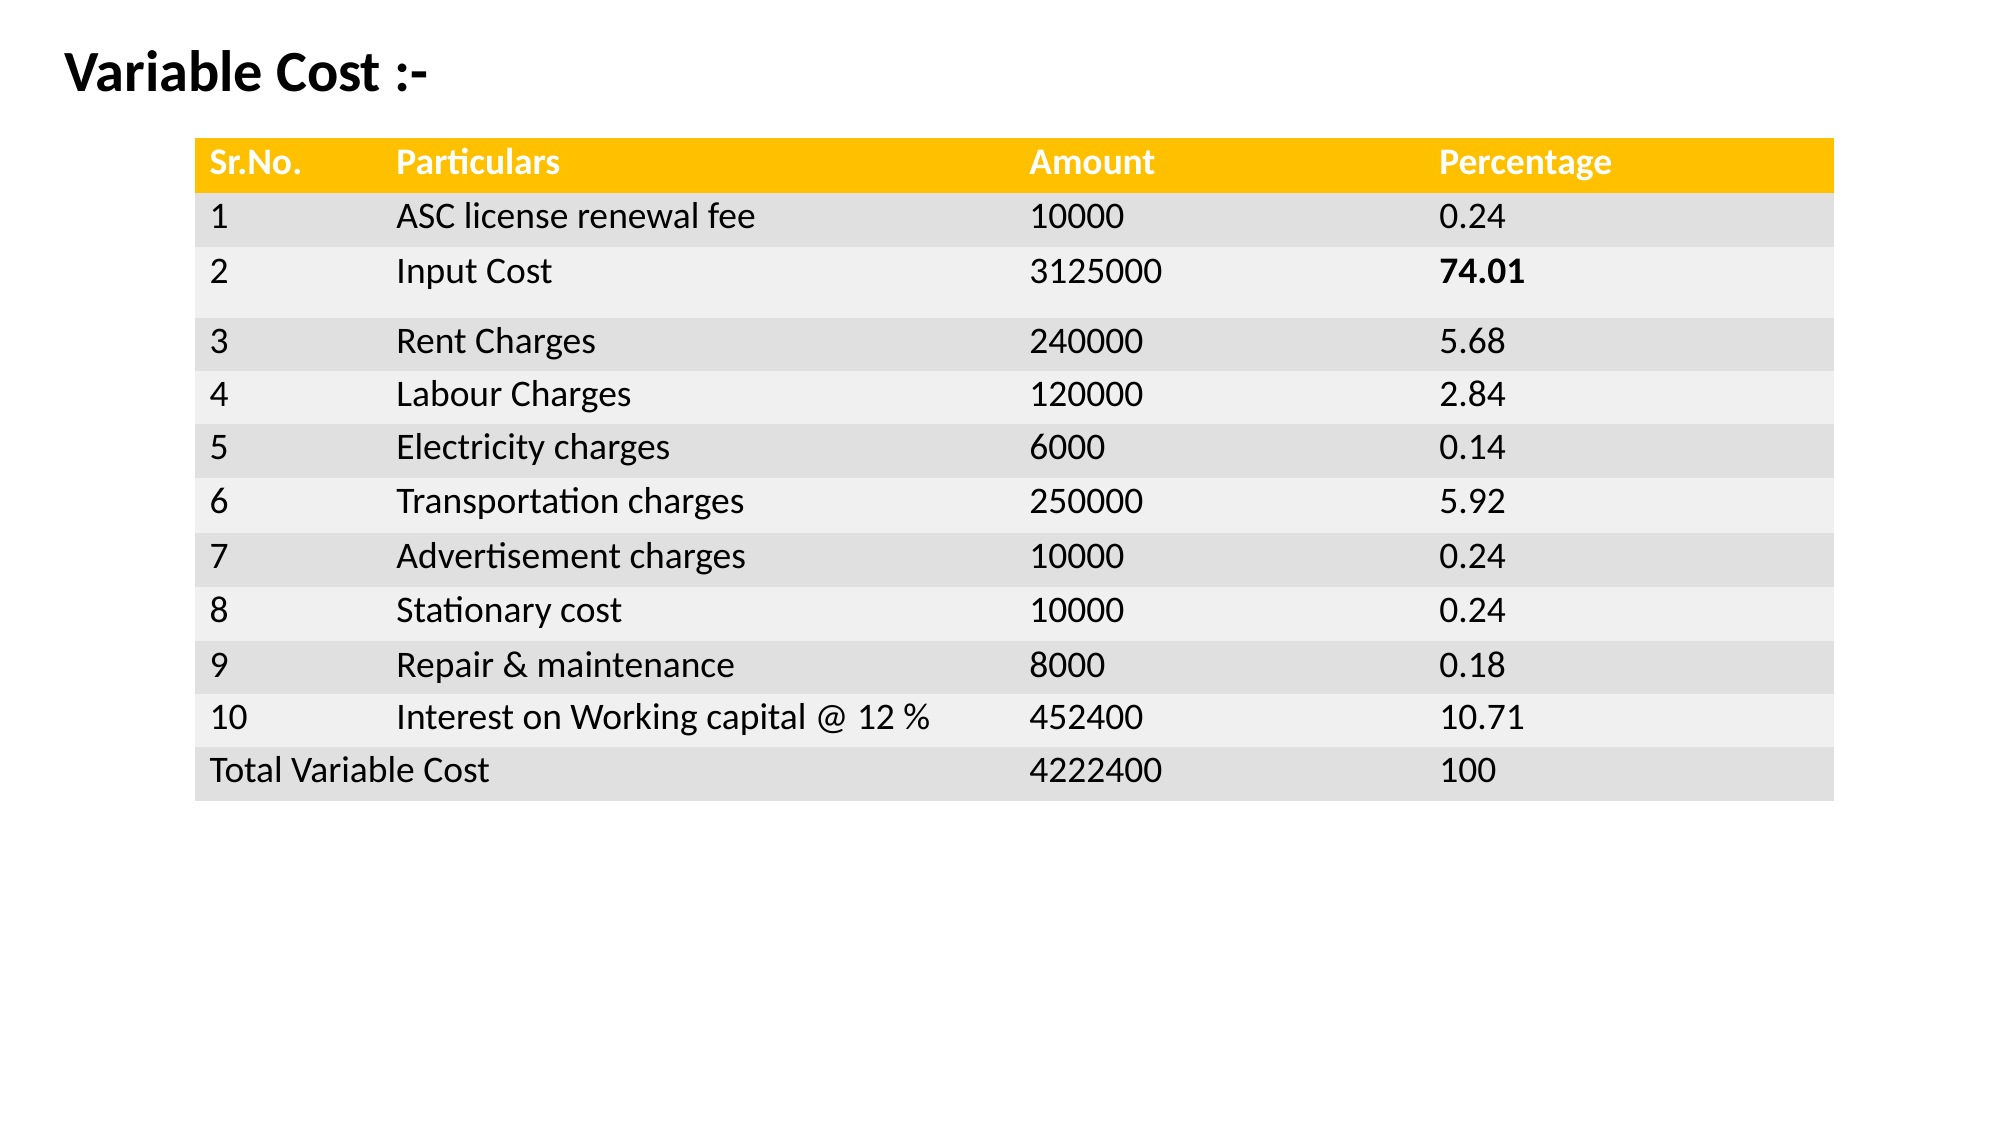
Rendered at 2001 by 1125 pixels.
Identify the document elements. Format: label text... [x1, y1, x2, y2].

table_cell 2.84 [1424, 371, 1834, 424]
table_cell 4222400 [1014, 747, 1424, 801]
table_header Amount [1014, 138, 1424, 193]
table_cell Transportation charges [381, 478, 1014, 533]
table_cell Electricity charges [381, 424, 1014, 478]
table_cell Total Variable Cost [195, 747, 1014, 801]
table_cell 10000 [1014, 533, 1424, 587]
table_cell 7 [195, 533, 381, 587]
table_cell 4 [195, 371, 381, 424]
table_cell 5 [195, 424, 381, 478]
table_cell 1 [195, 193, 381, 247]
table_cell ASC license renewal fee [381, 193, 1014, 247]
table_cell 5.68 [1424, 318, 1834, 371]
table_cell 3125000 [1014, 247, 1424, 318]
table_cell 10000 [1014, 193, 1424, 247]
table_header Sr.No. [195, 138, 381, 193]
table_cell 10 [195, 694, 381, 747]
table_cell 8 [195, 587, 381, 641]
table_cell 3 [195, 318, 381, 371]
table_cell Stationary cost [381, 587, 1014, 641]
table_cell Labour Charges [381, 371, 1014, 424]
table_cell 0.24 [1424, 587, 1834, 641]
table_cell Advertisement charges [381, 533, 1014, 587]
table_cell 2 [195, 247, 381, 318]
table_cell Rent Charges [381, 318, 1014, 371]
table_cell 0.18 [1424, 641, 1834, 694]
table_cell 10000 [1014, 587, 1424, 641]
table_cell Repair & maintenance [381, 641, 1014, 694]
table_cell 250000 [1014, 478, 1424, 533]
table_cell 6 [195, 478, 381, 533]
table_cell 74.01 [1424, 247, 1834, 318]
table_cell 5.92 [1424, 478, 1834, 533]
table_cell 10.71 [1424, 694, 1834, 747]
table_cell Interest on Working capital @ 12 % [381, 694, 1014, 747]
table_cell 9 [195, 641, 381, 694]
list Variable Cost :- [49, 33, 1690, 649]
table_cell 100 [1424, 747, 1834, 801]
table_cell 0.24 [1424, 533, 1834, 587]
table_cell 120000 [1014, 371, 1424, 424]
table_cell Input Cost [381, 247, 1014, 318]
table_header Particulars [381, 138, 1014, 193]
table_cell 240000 [1014, 318, 1424, 371]
table_cell 0.14 [1424, 424, 1834, 478]
table_header Percentage [1424, 138, 1834, 193]
table_cell 452400 [1014, 694, 1424, 747]
table_cell 8000 [1014, 641, 1424, 694]
table_cell 6000 [1014, 424, 1424, 478]
table_cell 0.24 [1424, 193, 1834, 247]
